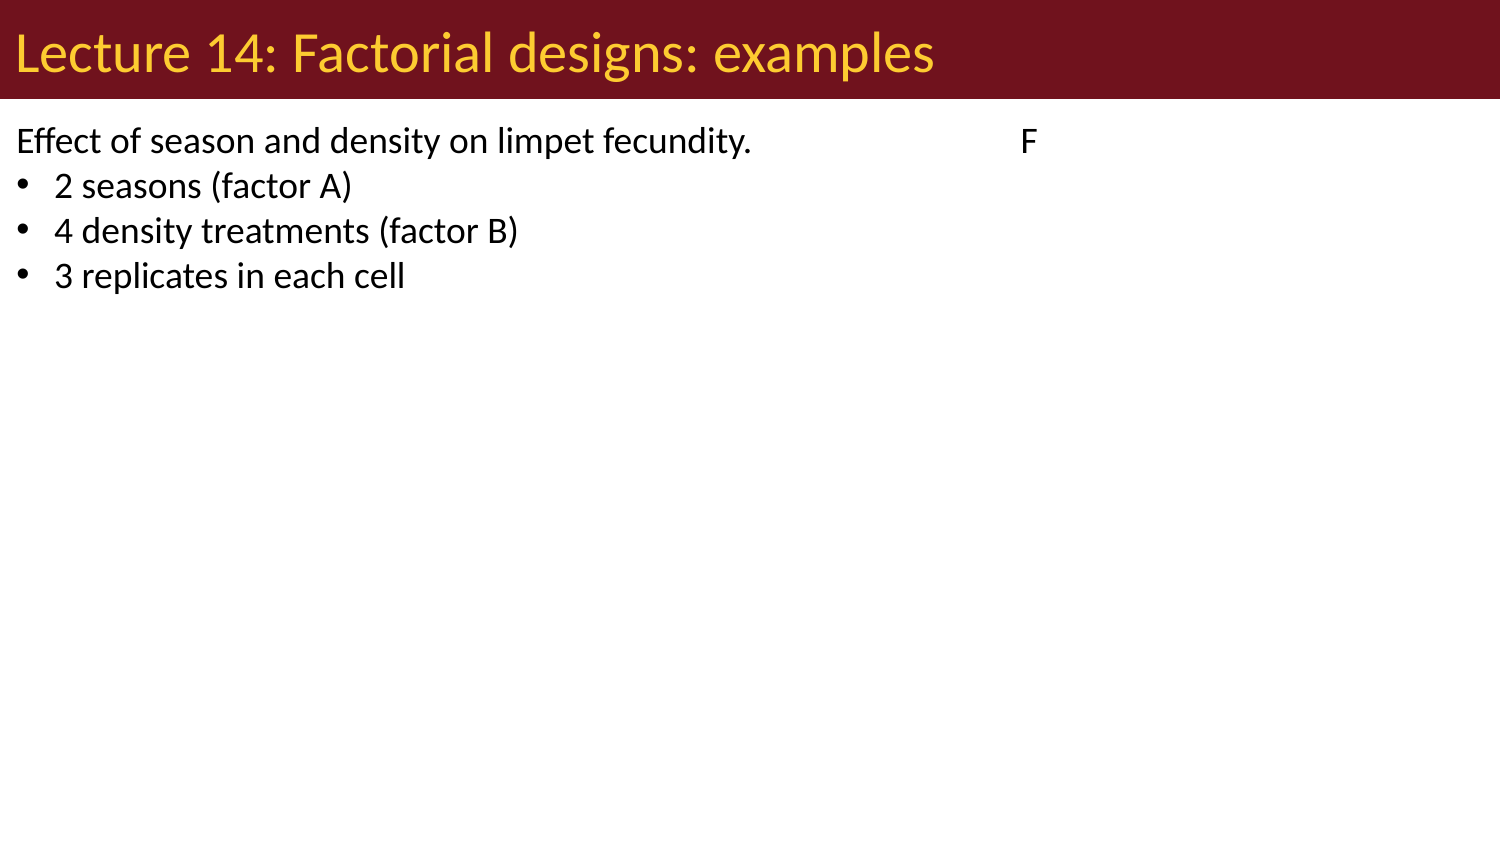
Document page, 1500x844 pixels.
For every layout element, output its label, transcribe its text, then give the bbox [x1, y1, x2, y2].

list F [1005, 108, 1464, 844]
list Effect of season and density on limpet fecundity. 2 seasons (factor A) 4 density treatments (factor B) 3 replicates in each cell [1, 108, 988, 844]
title Lecture 14: Factorial designs: examples [0, 0, 1500, 99]
